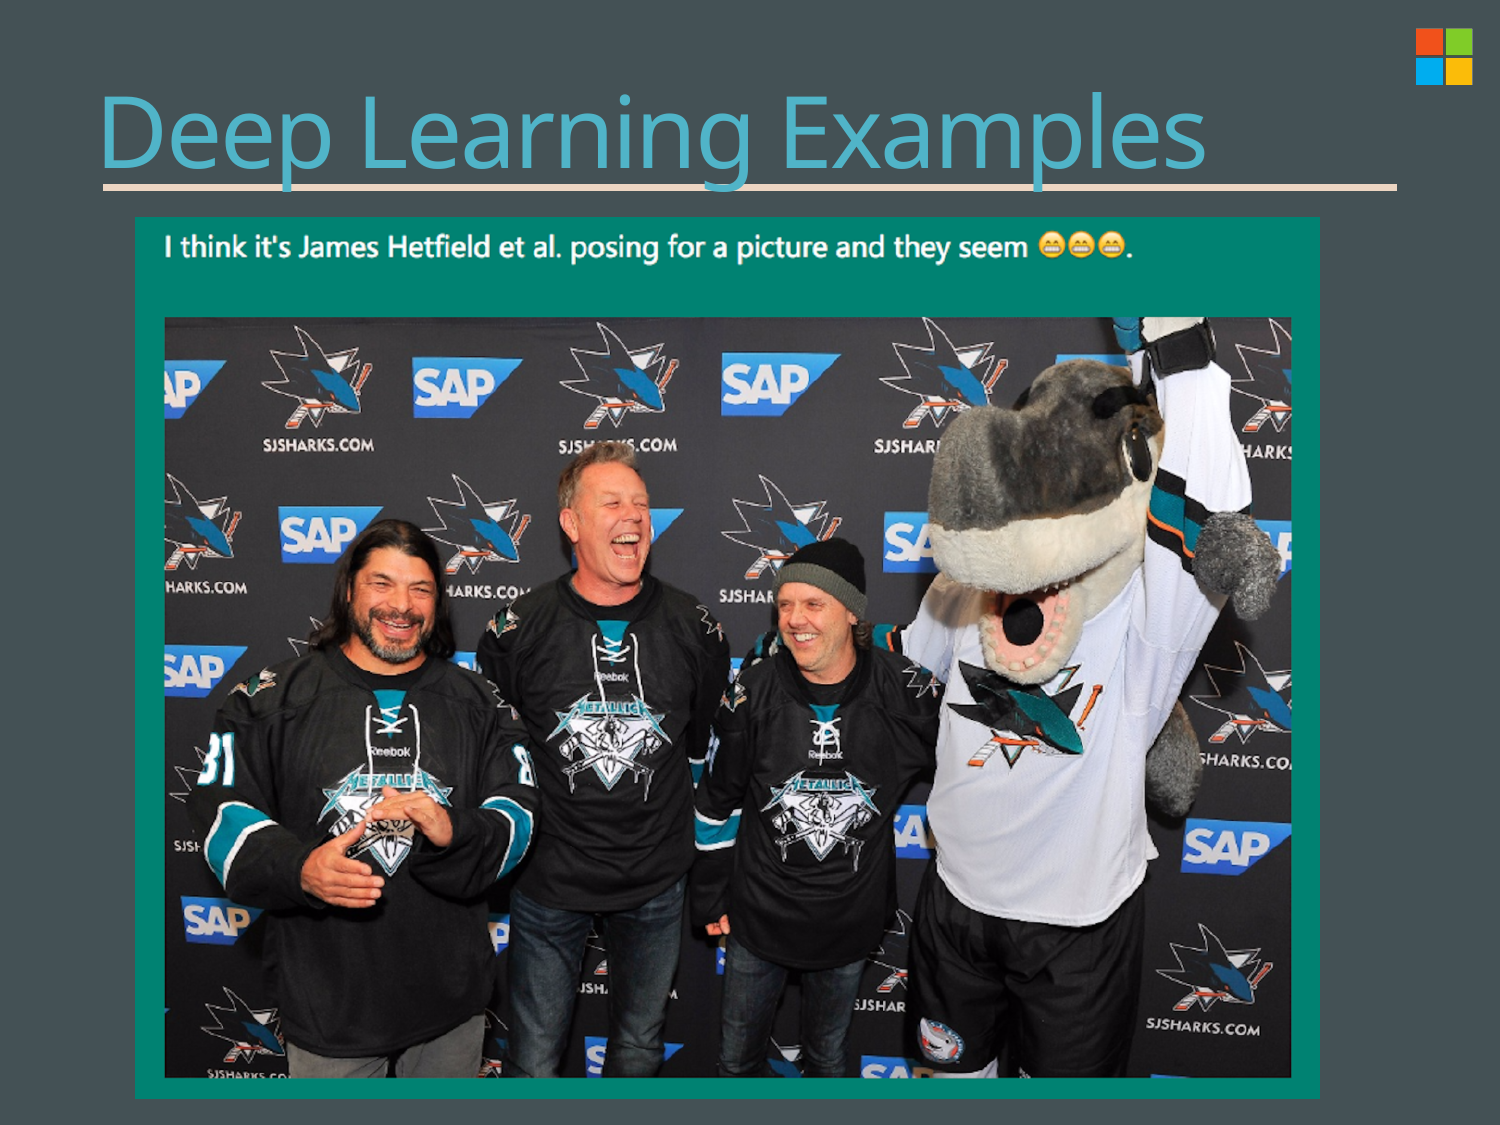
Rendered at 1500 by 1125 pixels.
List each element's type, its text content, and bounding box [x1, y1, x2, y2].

title Deep Learning Examples [80, 37, 1407, 234]
picture [1409, 22, 1480, 86]
picture [134, 217, 1321, 1099]
